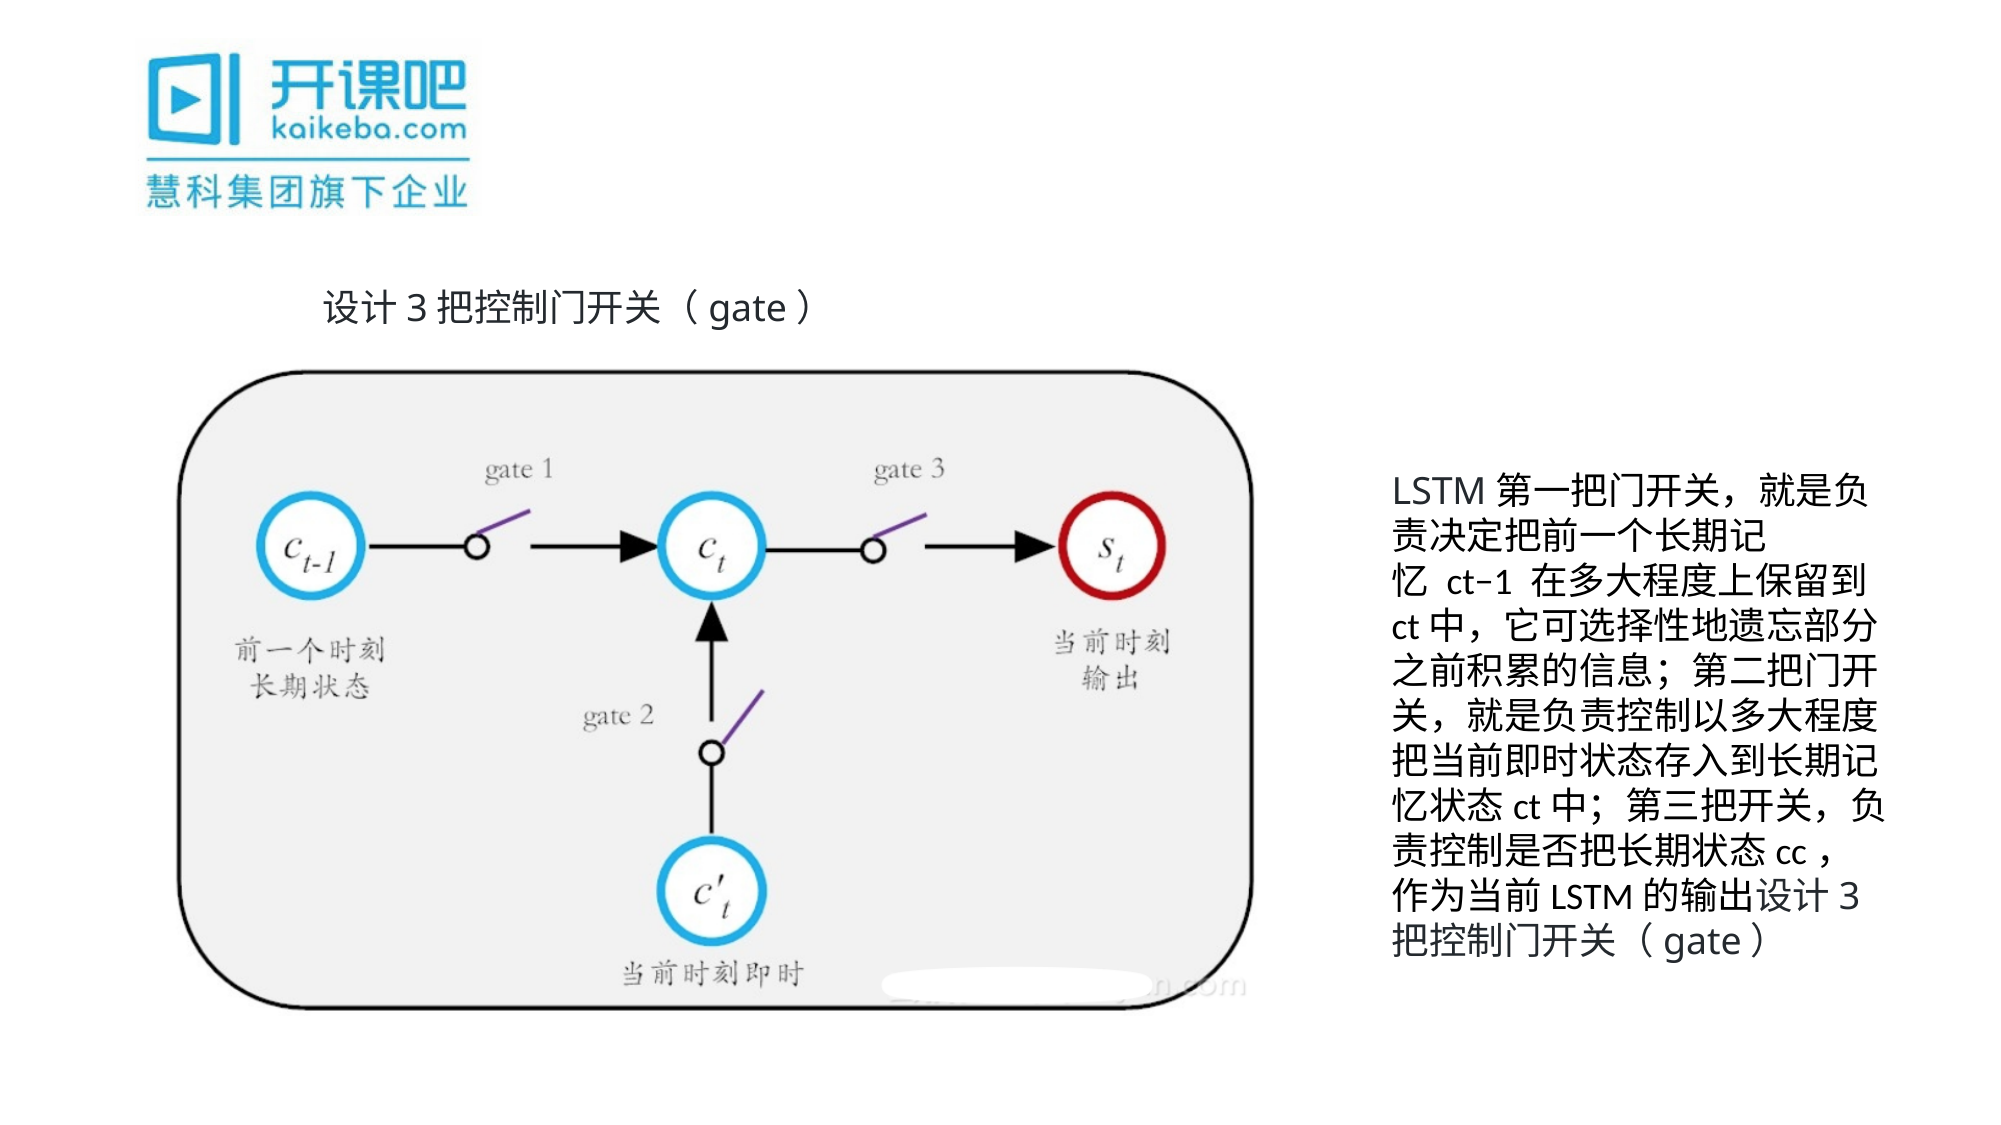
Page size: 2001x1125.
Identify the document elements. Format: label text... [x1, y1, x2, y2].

picture [160, 353, 1273, 1016]
text_box 设计3把控制门开关（gate） [307, 277, 849, 337]
picture [135, 38, 496, 216]
text_box LSTM第一把门开关，就是负责决定把前一个长期记忆 ct−1 在多大程度上保留到ct中，它可选择性地遗忘部分之前积累的信息；第二把门开关，就是负责控制以多大程度把当前即时状态存入到长期记忆状态ct中；第三把开关，负责控制是否把长期状态cc，作为当前LSTM的输出设计3把控制门开关（gate） [1376, 459, 1903, 969]
